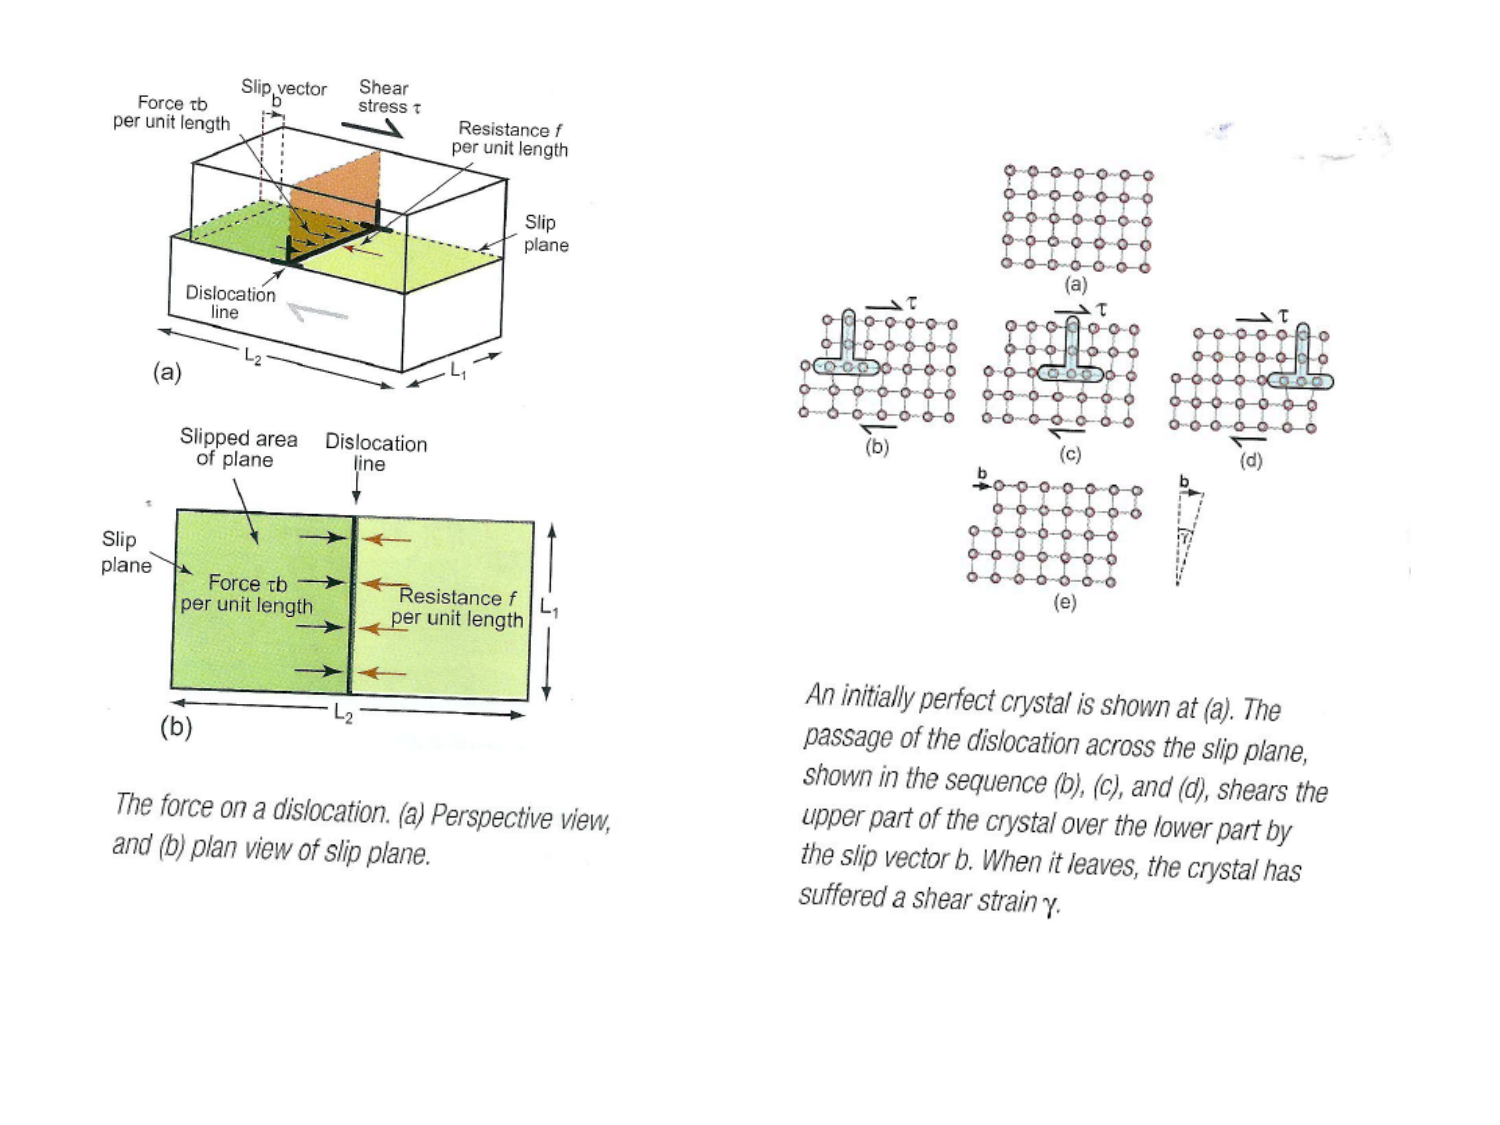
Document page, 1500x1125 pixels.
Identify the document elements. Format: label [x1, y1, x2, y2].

picture [93, 784, 629, 876]
picture [773, 116, 1412, 618]
picture [93, 46, 617, 751]
picture [784, 679, 1336, 951]
